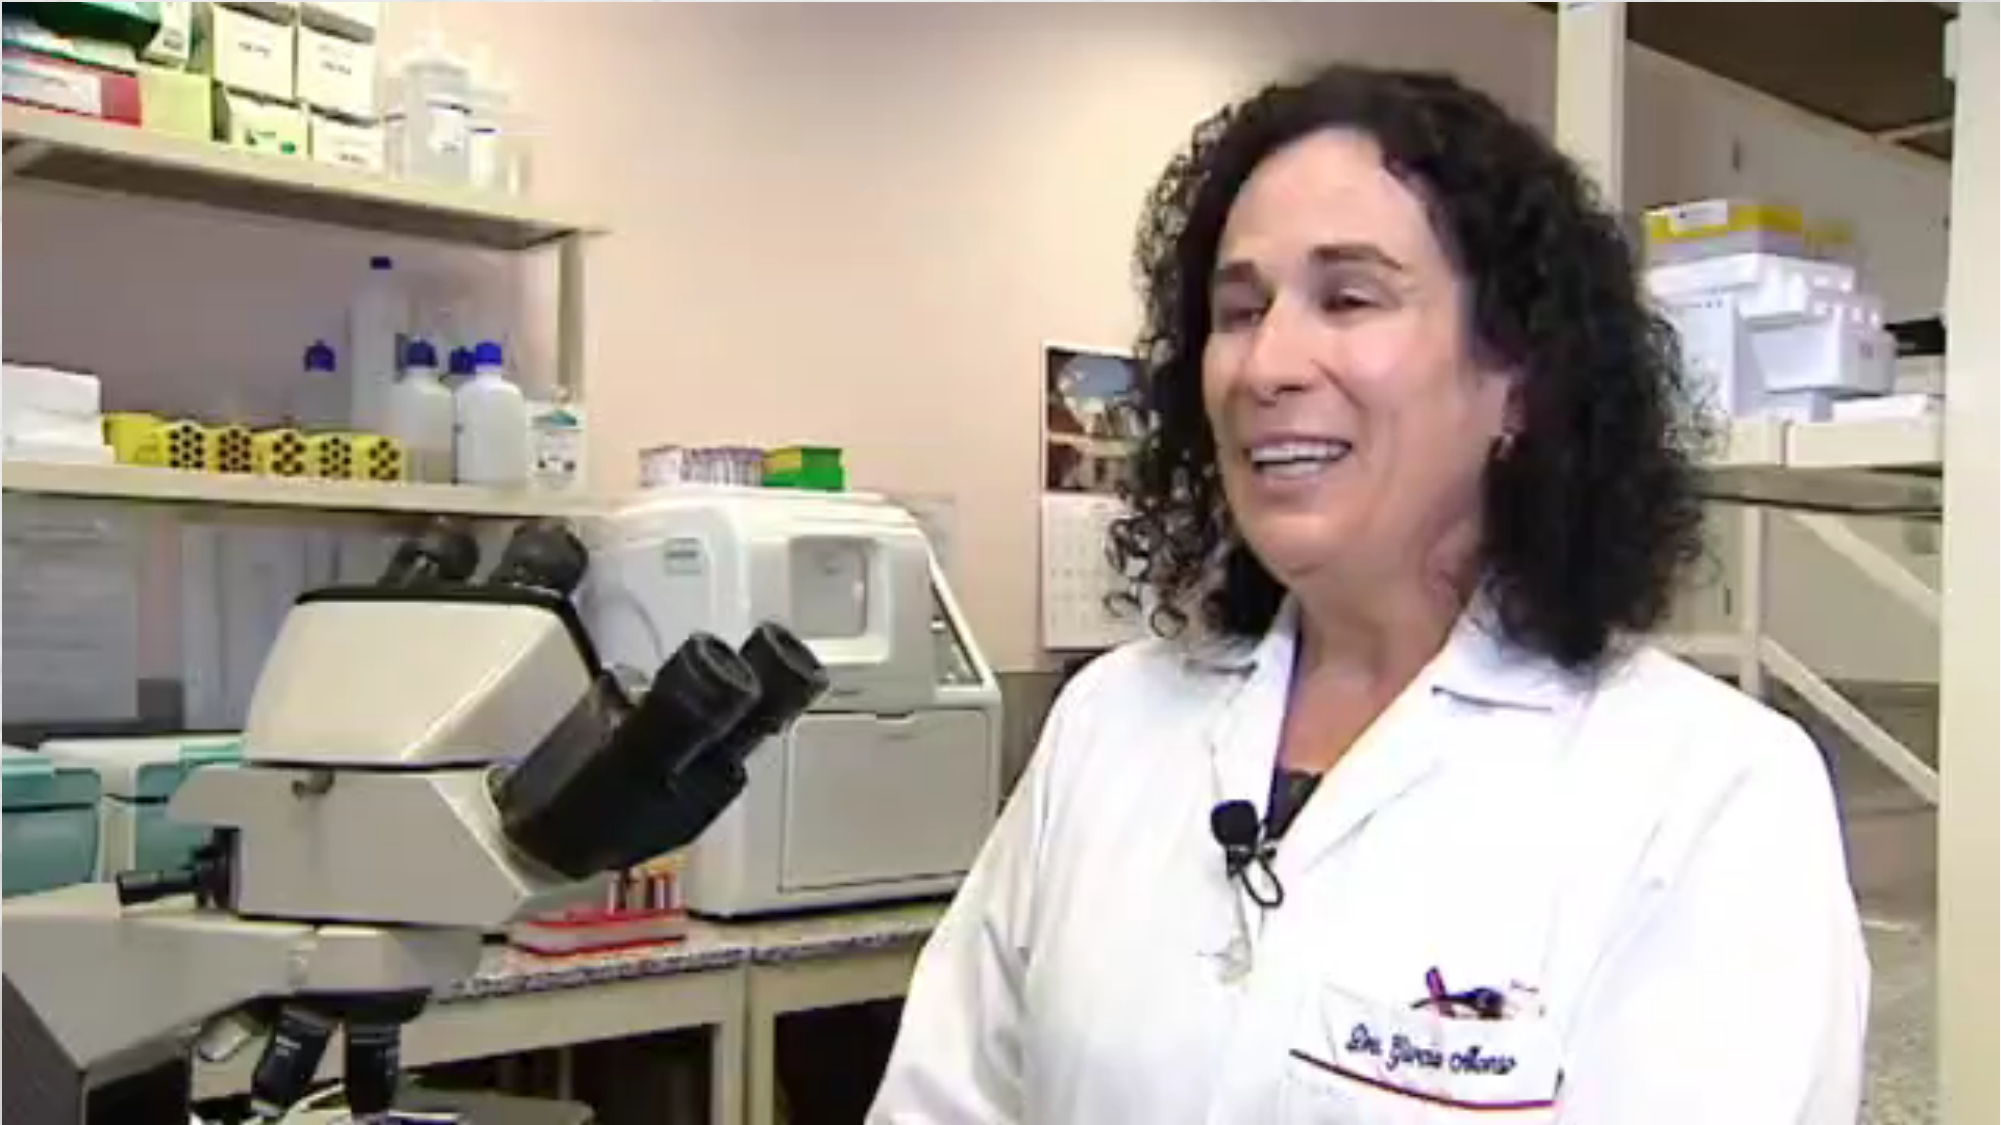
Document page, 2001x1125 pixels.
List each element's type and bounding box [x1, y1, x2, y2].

picture [0, 0, 2001, 1125]
text_box [2, 2, 2000, 1125]
